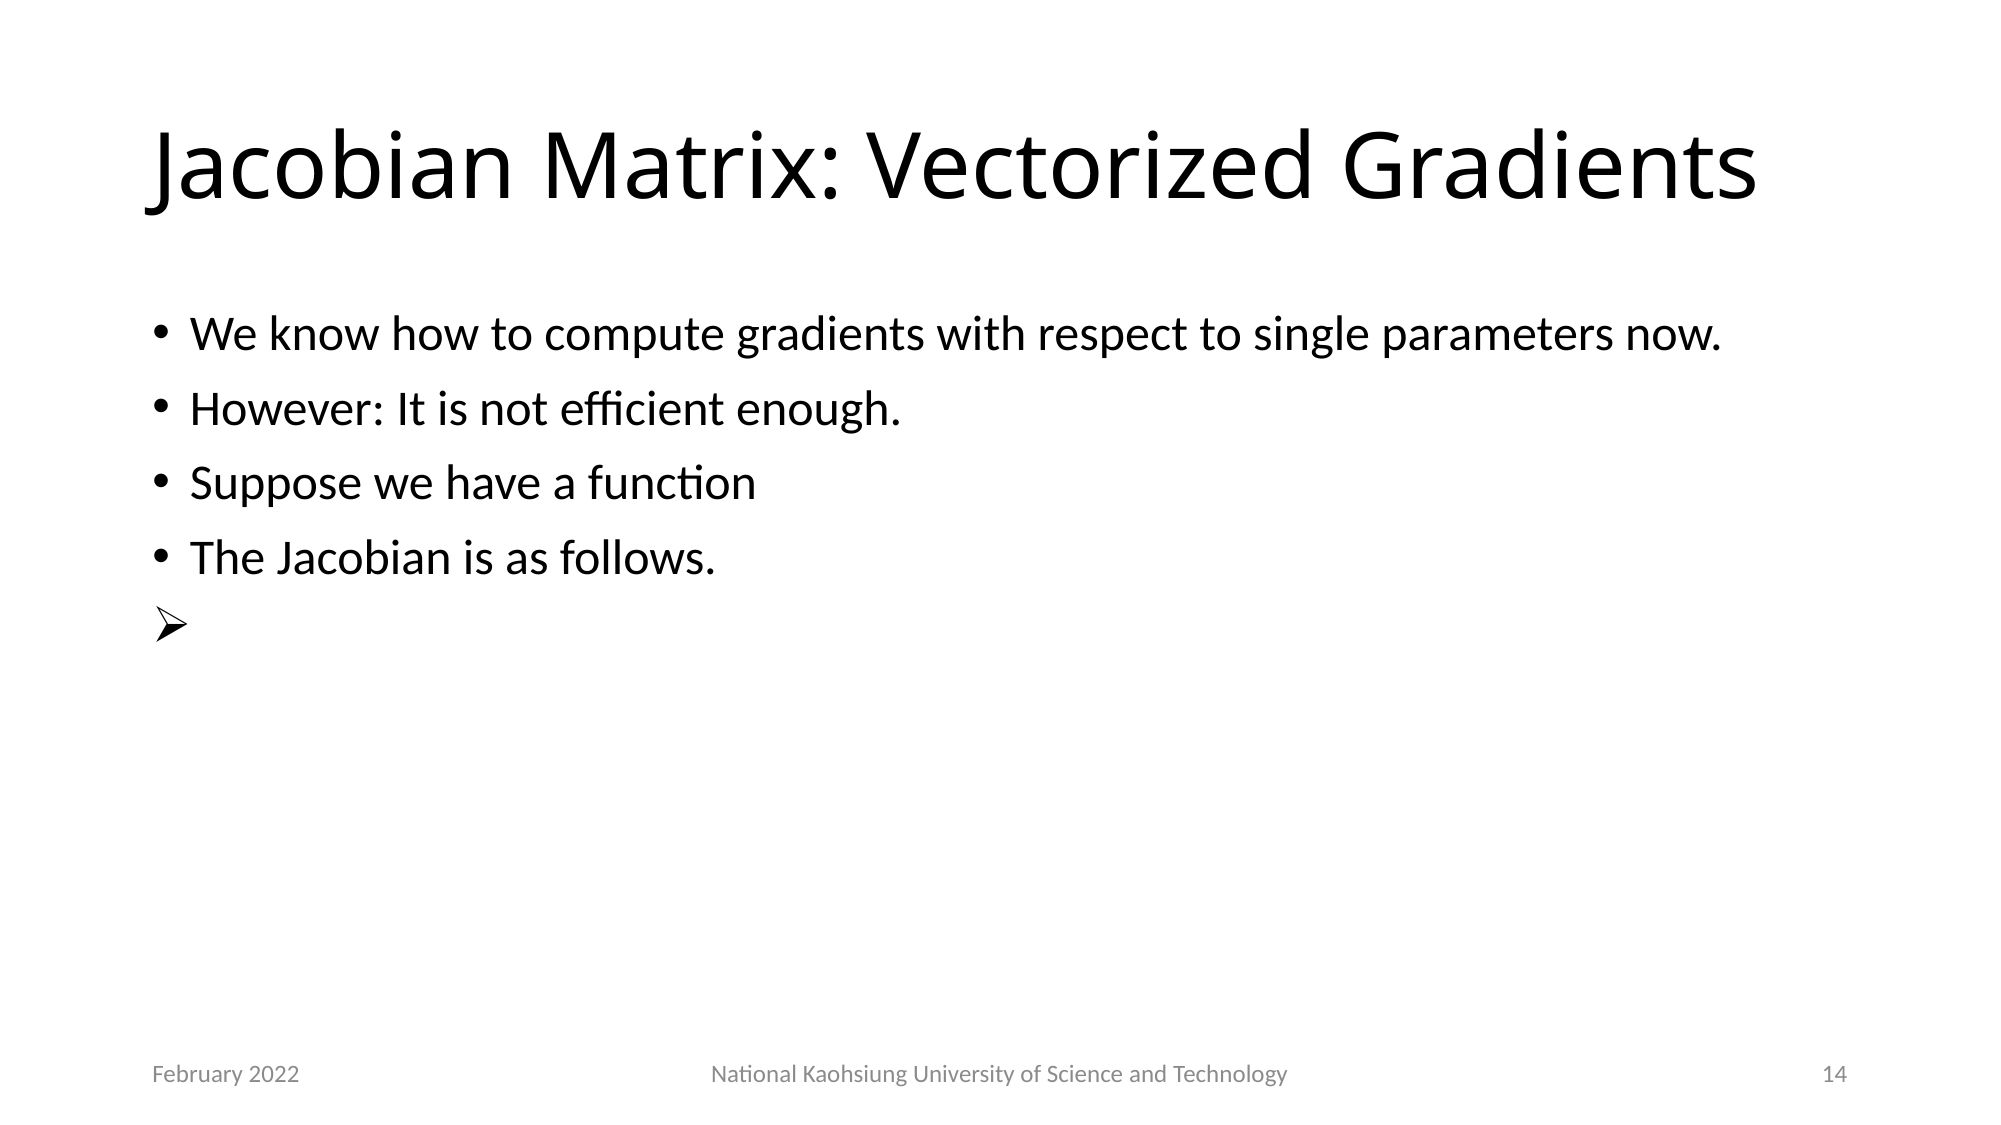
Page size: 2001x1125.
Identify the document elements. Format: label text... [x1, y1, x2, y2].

title Jacobian Matrix: Vectorized Gradients [137, 59, 1863, 278]
footer National Kaohsiung University of Science and Technology [662, 1042, 1338, 1103]
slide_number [137, 1042, 588, 1103]
slide_number 14 [1412, 1042, 1863, 1103]
